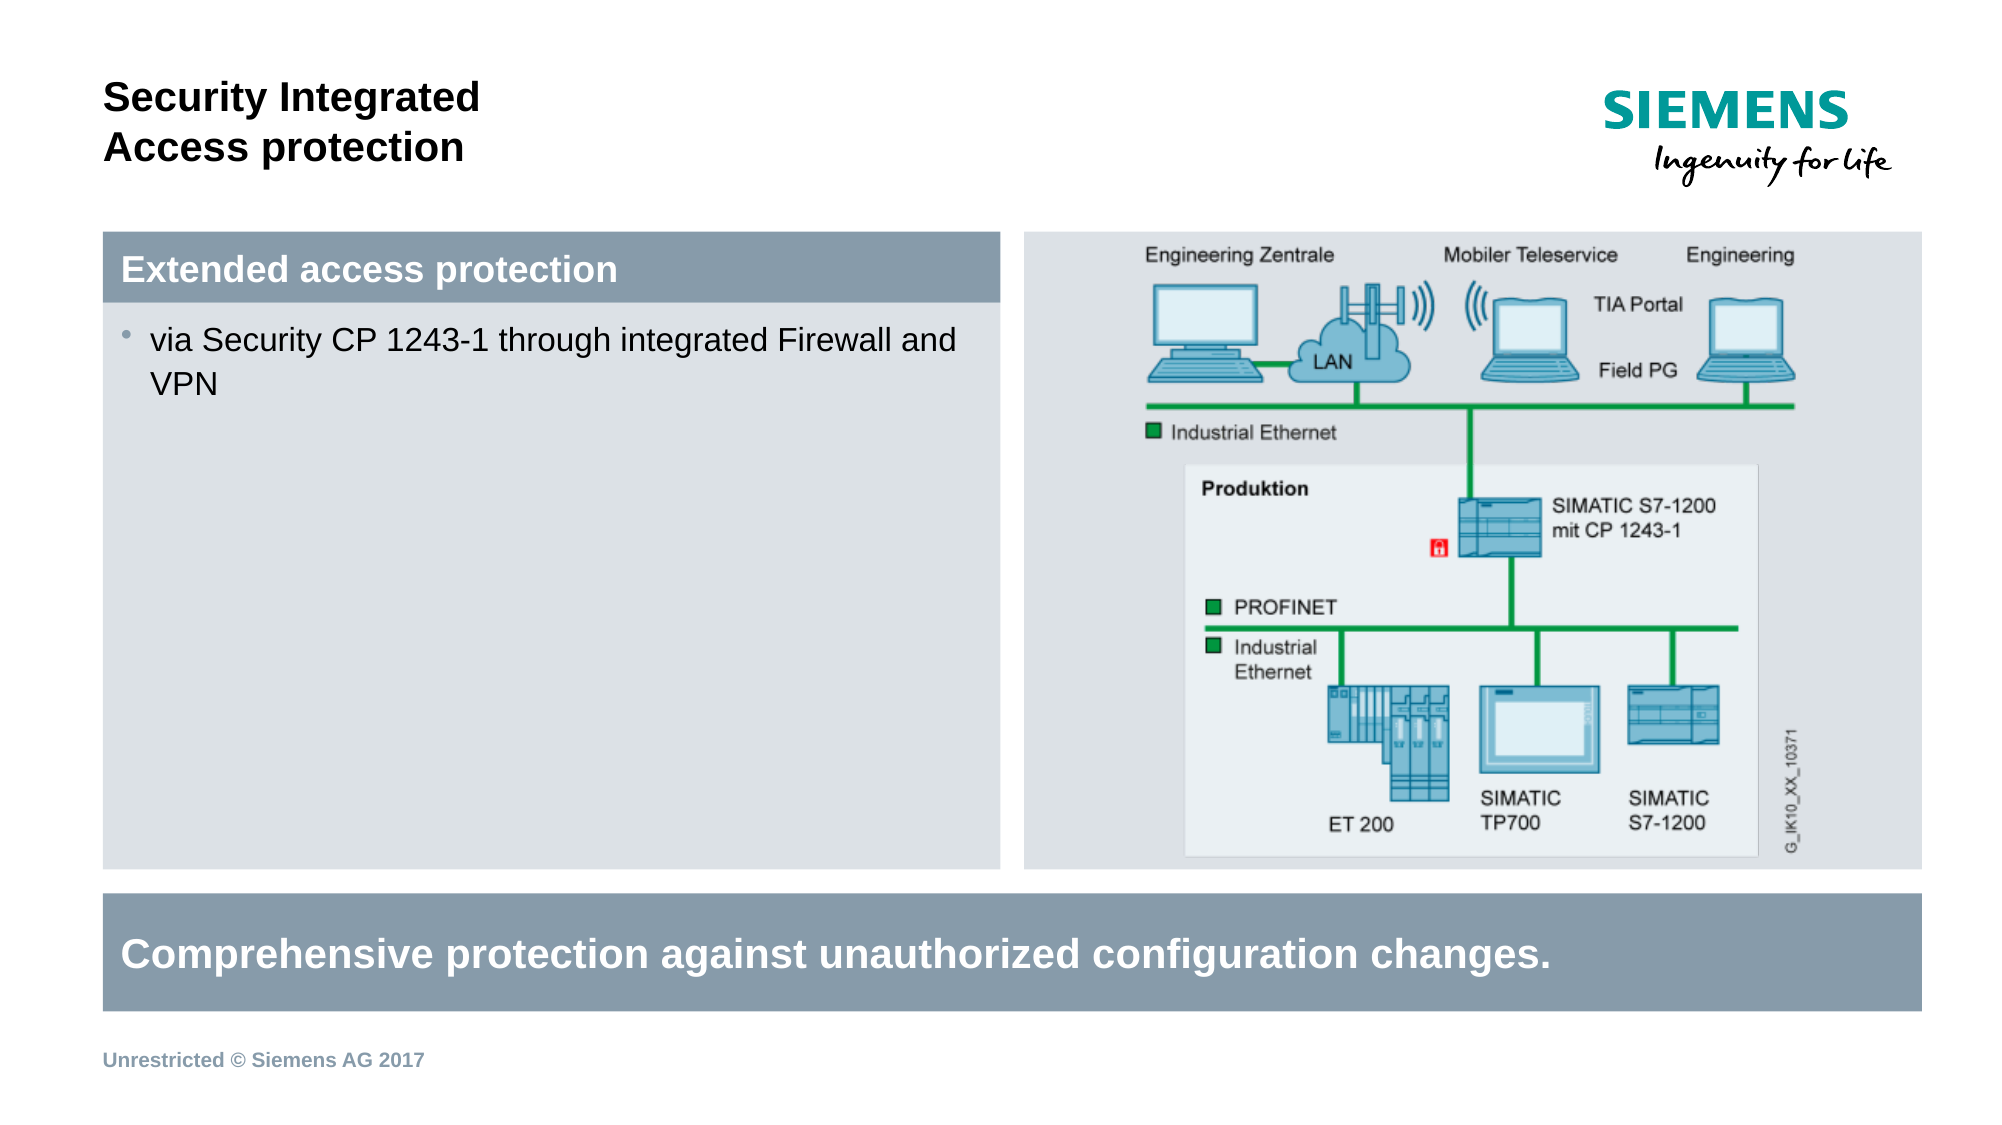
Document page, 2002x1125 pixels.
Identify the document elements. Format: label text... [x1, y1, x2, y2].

text_box [1024, 231, 1922, 870]
text_box Extended access protection [102, 231, 1001, 303]
title Security Integrated Access protection [102, 68, 1450, 209]
picture [1143, 244, 1803, 859]
text_box via Security CP 1243-1 through integrated Firewall and VPN [102, 303, 1001, 870]
text_box Comprehensive protection against unauthorized configuration changes. [102, 893, 1922, 1012]
